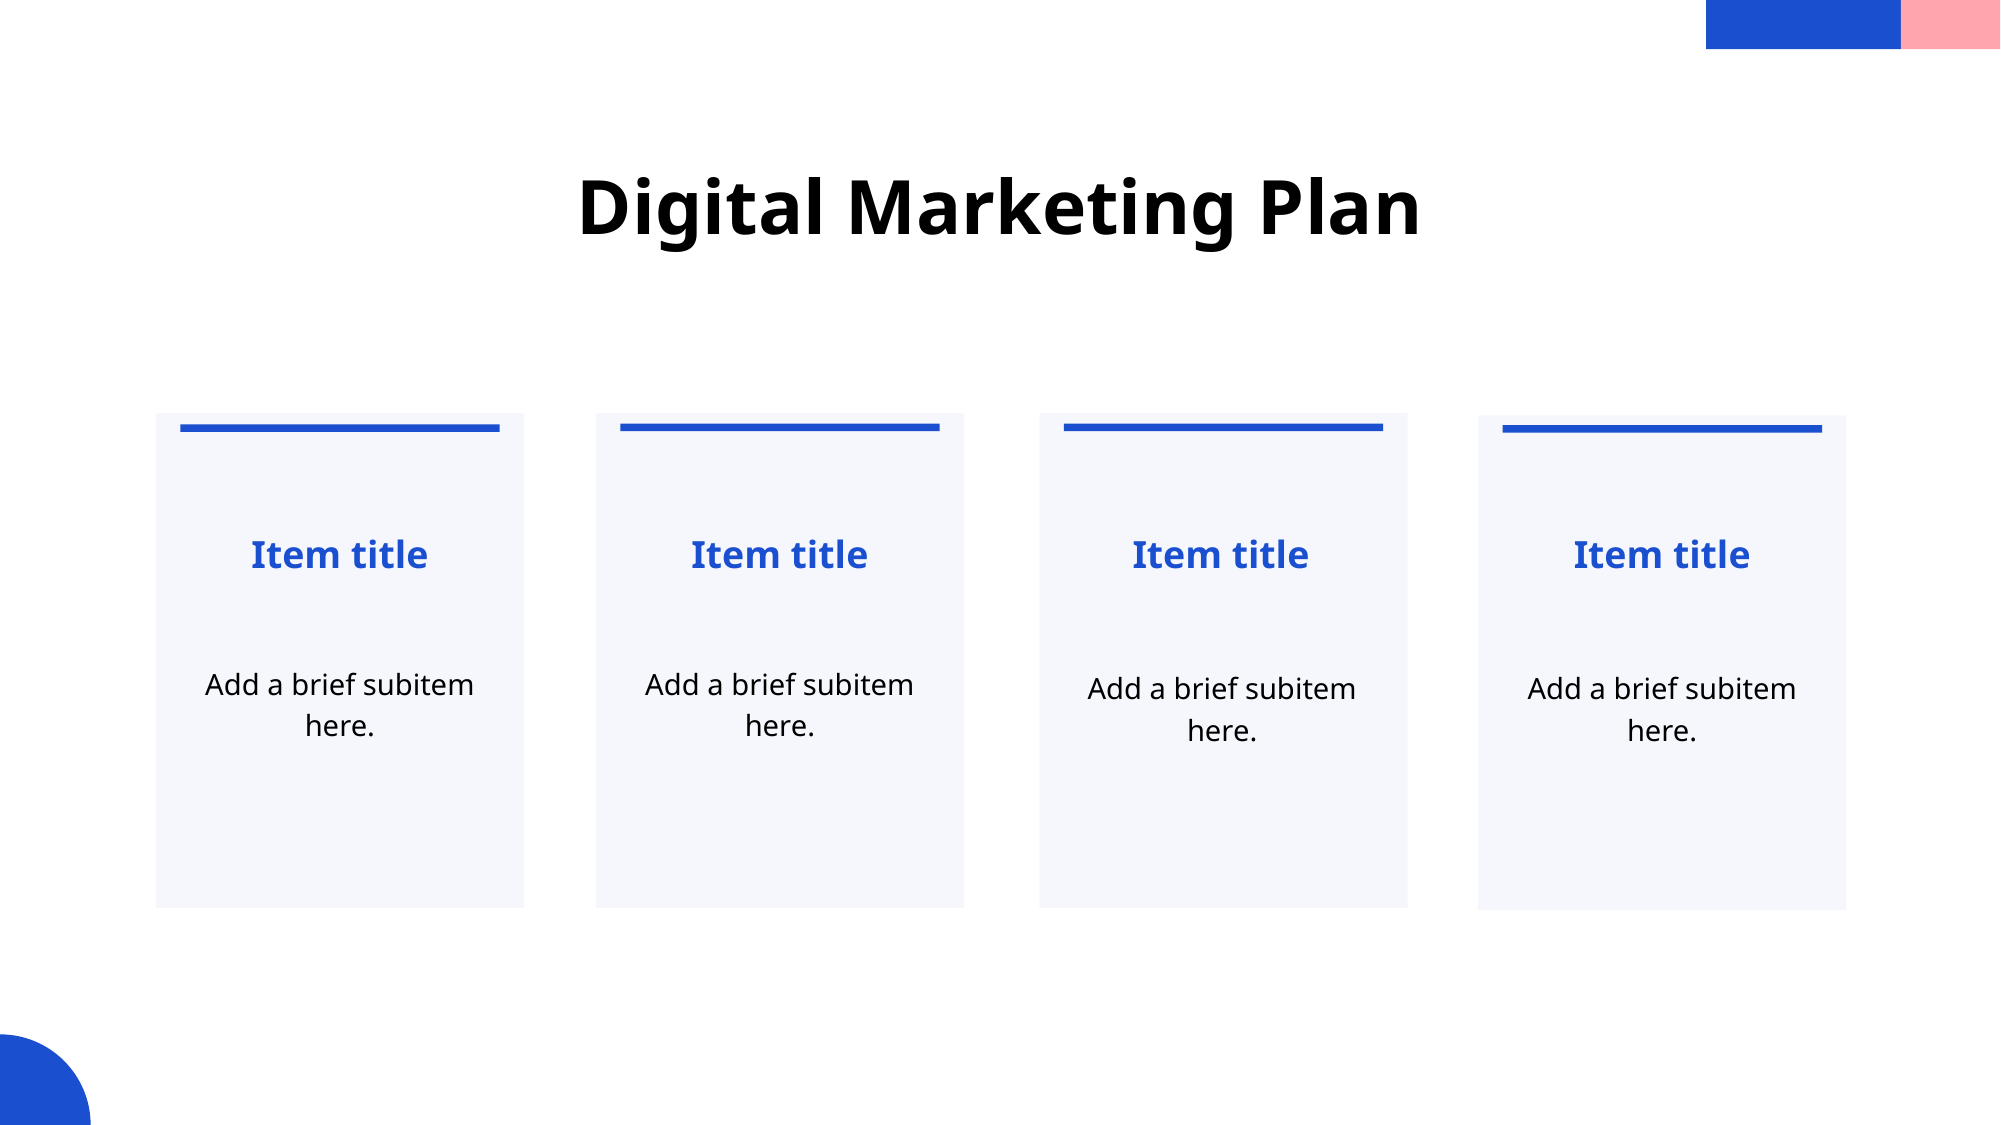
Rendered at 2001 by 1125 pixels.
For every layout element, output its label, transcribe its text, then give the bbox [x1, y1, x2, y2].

list Item title [180, 468, 500, 639]
list Add a brief subitem here. [180, 658, 500, 869]
list Add a brief subitem here. [1062, 662, 1383, 873]
list Add a brief subitem here. [620, 658, 940, 869]
list Item title [620, 468, 940, 639]
list Add a brief subitem here. [1502, 662, 1823, 873]
list Item title [1061, 468, 1381, 639]
list Item title [1502, 468, 1823, 639]
title Digital Marketing Plan [138, 63, 1862, 250]
